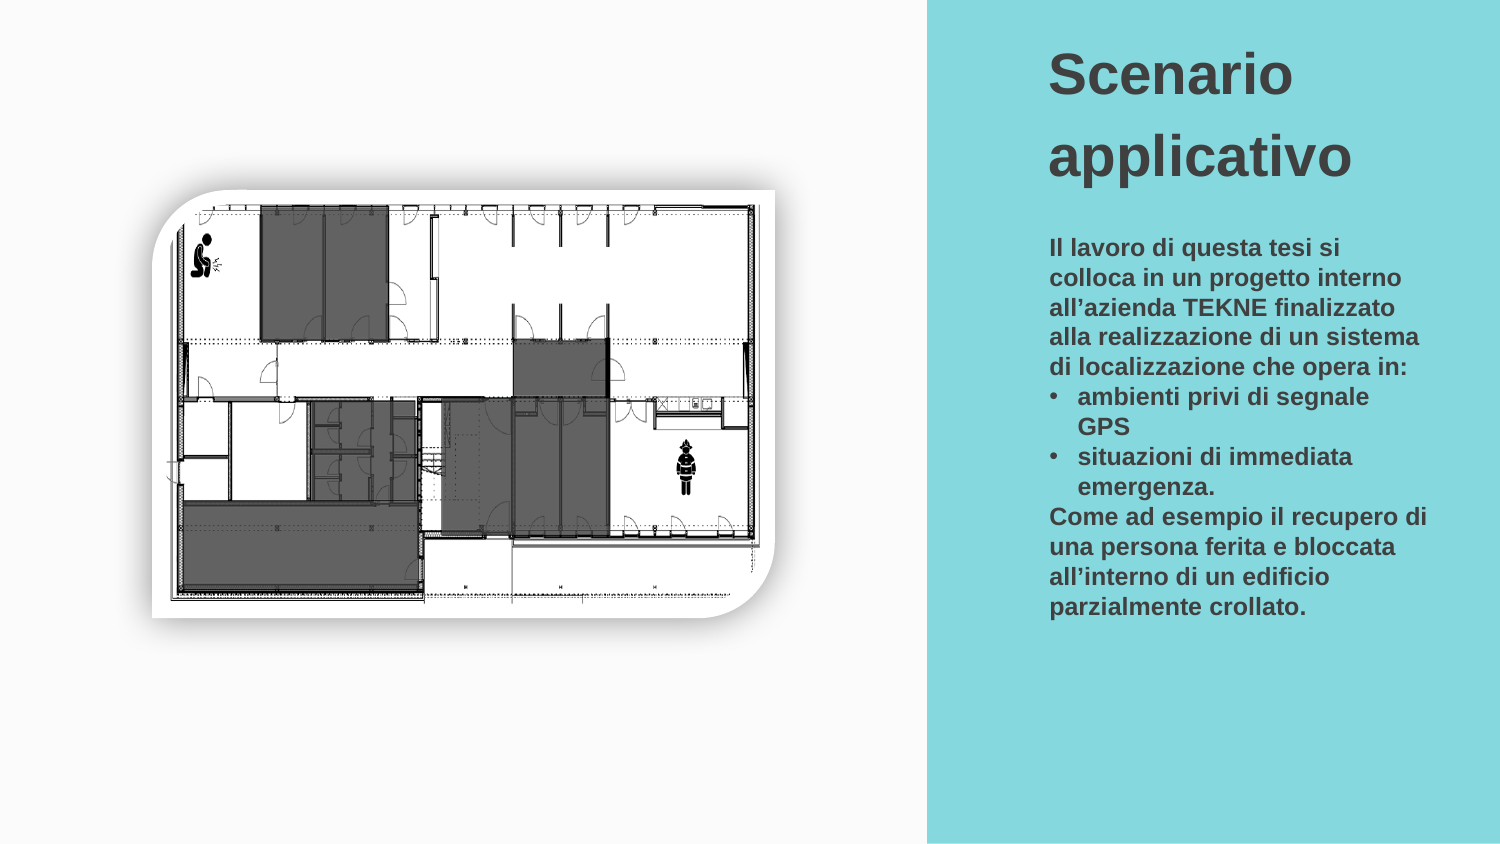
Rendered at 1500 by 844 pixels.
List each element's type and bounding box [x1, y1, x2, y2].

text_box [926, 0, 1500, 844]
picture [159, 197, 768, 612]
